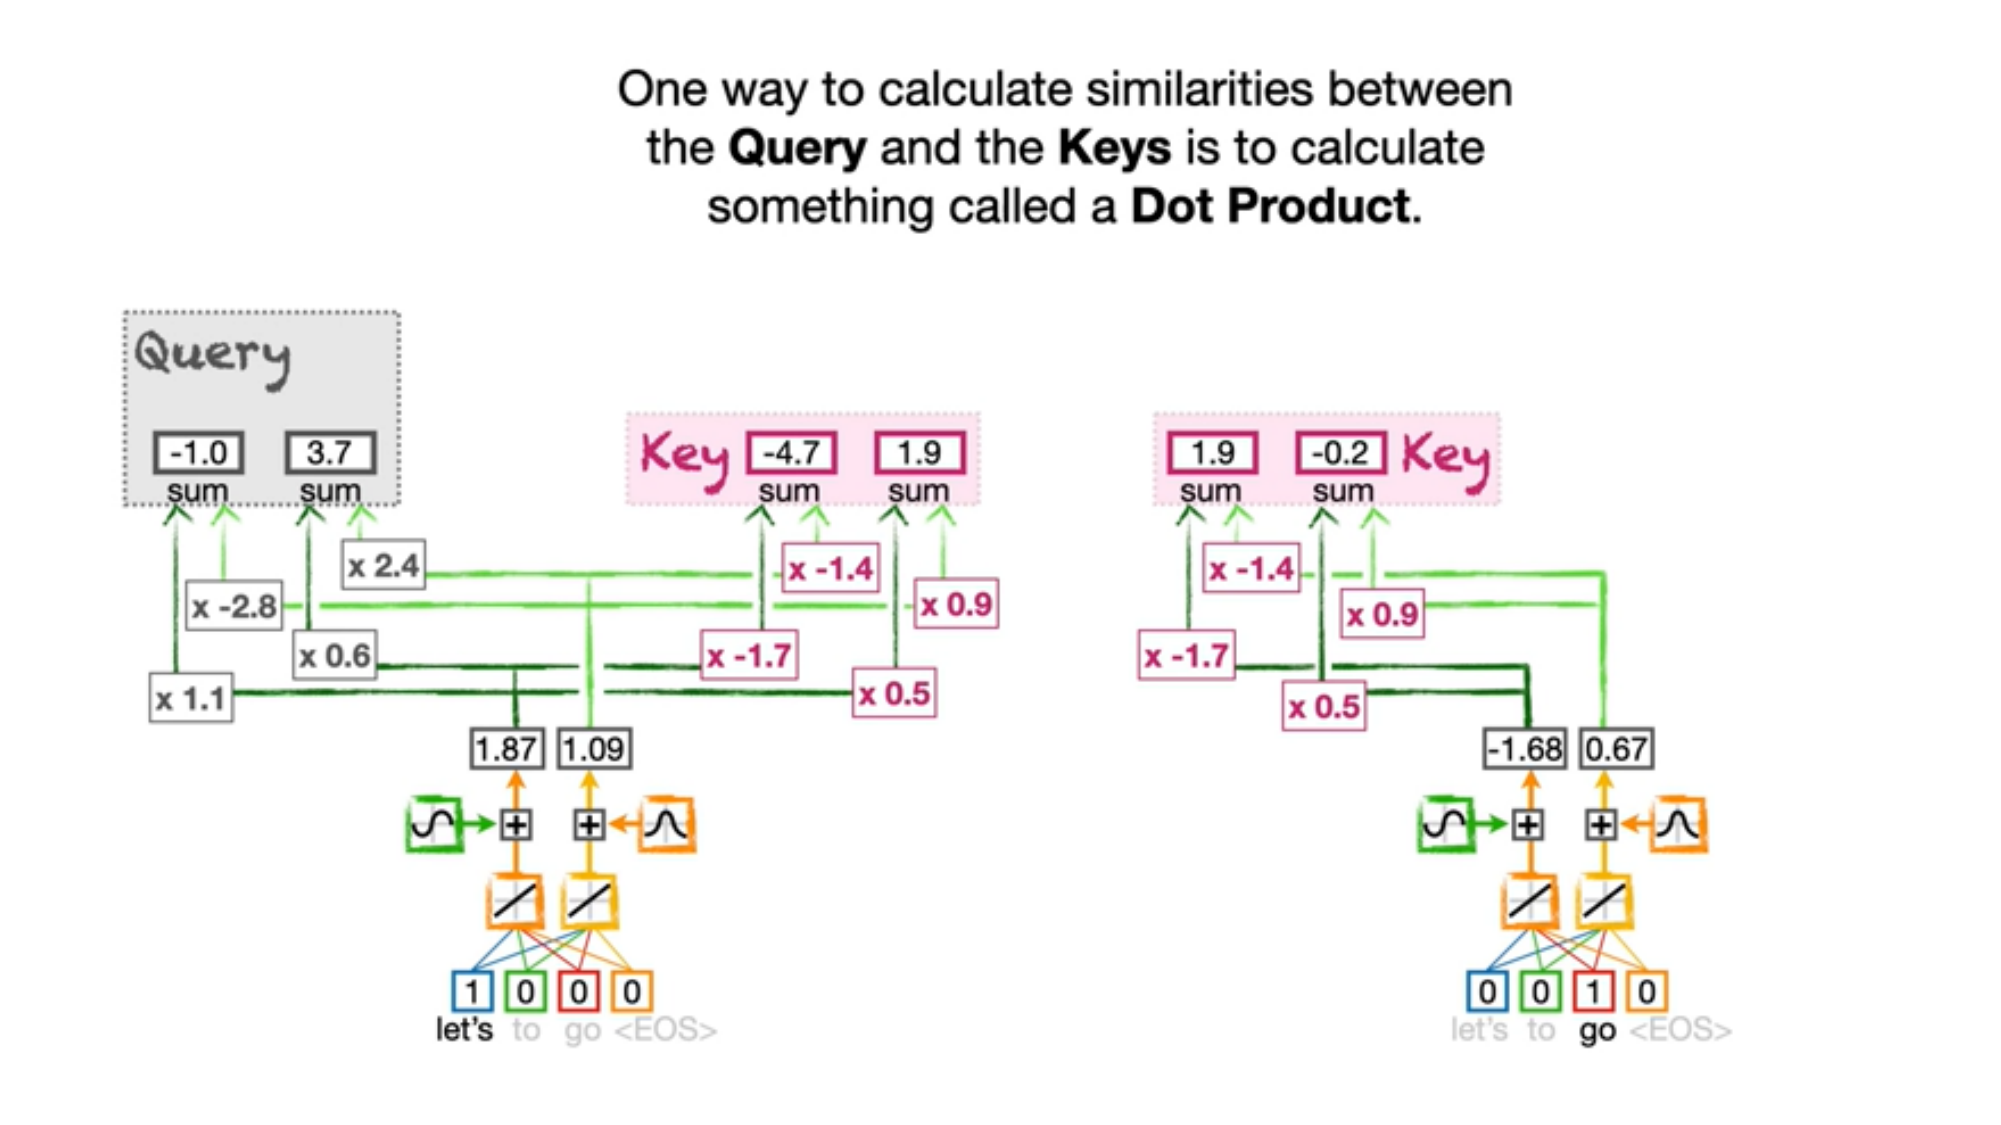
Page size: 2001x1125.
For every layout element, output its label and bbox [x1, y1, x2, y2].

picture [56, 29, 1758, 1078]
